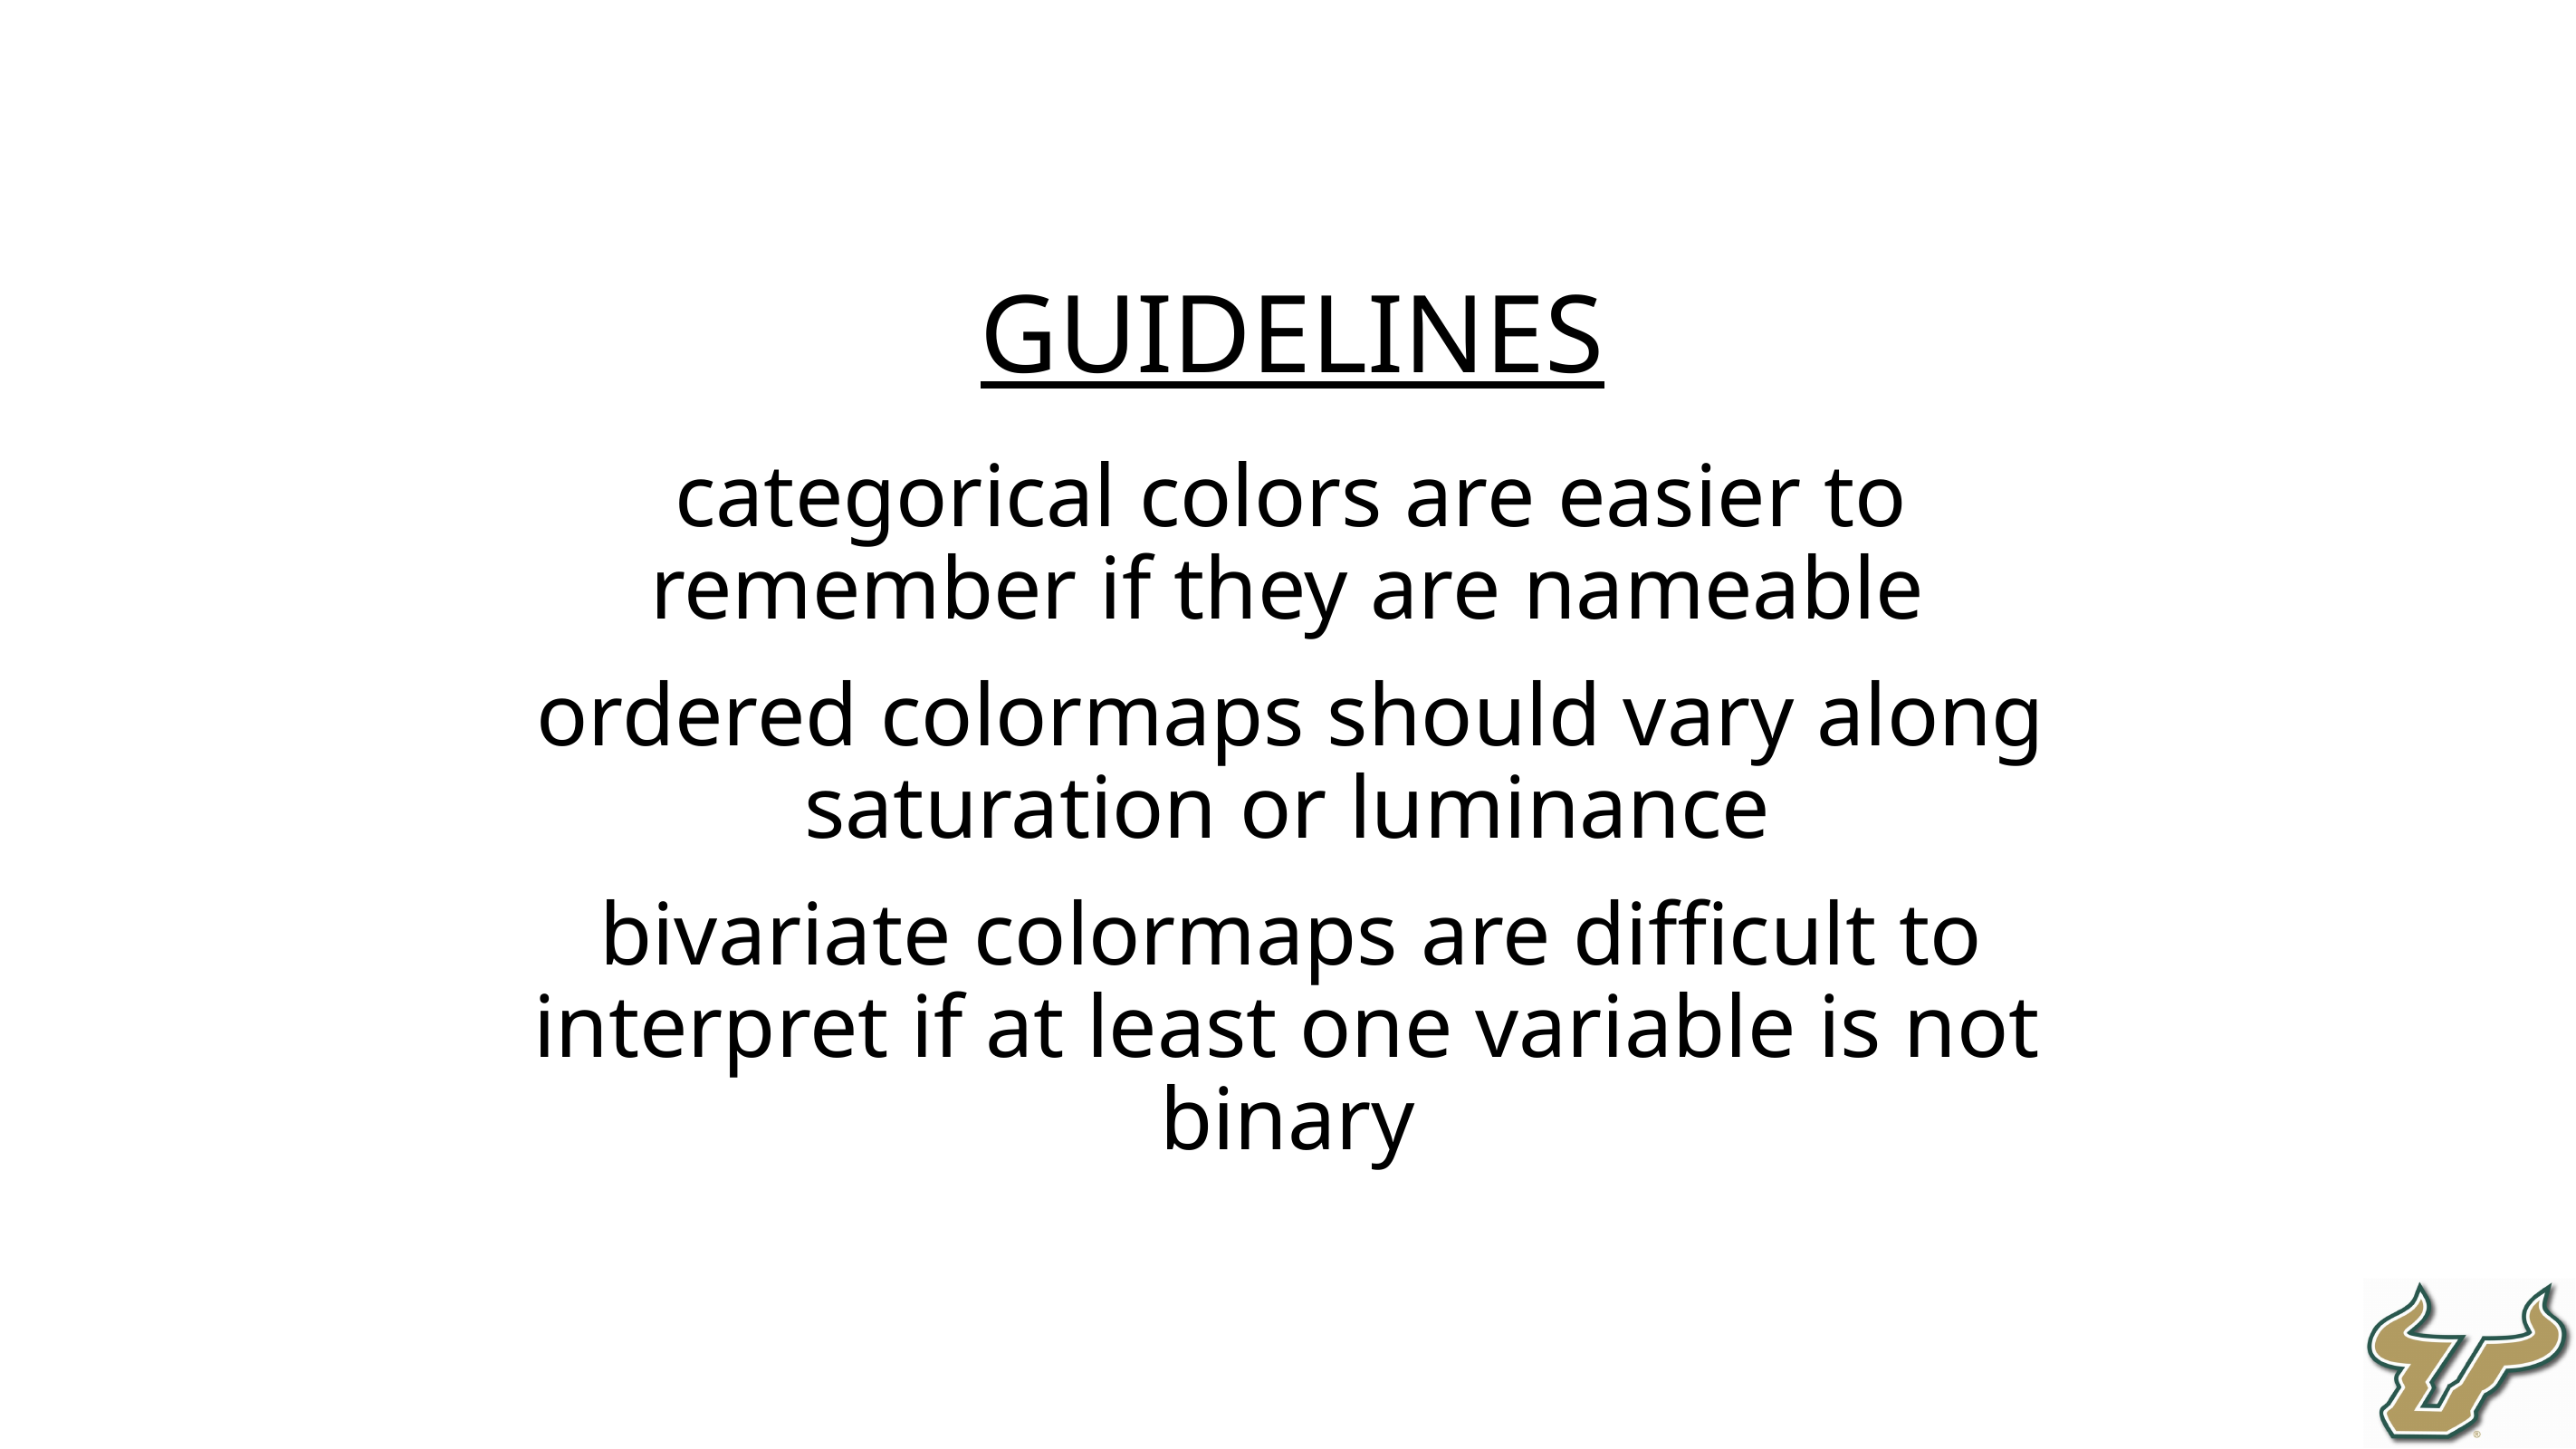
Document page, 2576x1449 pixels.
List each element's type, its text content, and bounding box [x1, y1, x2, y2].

list guidelines categorical colors are easier to remember if they are nameable ordered colormaps should vary along saturation or luminance bivariate colormaps are difficult to interpret if at least one variable is not binary [473, 175, 2103, 1274]
picture [2363, 1278, 2576, 1448]
